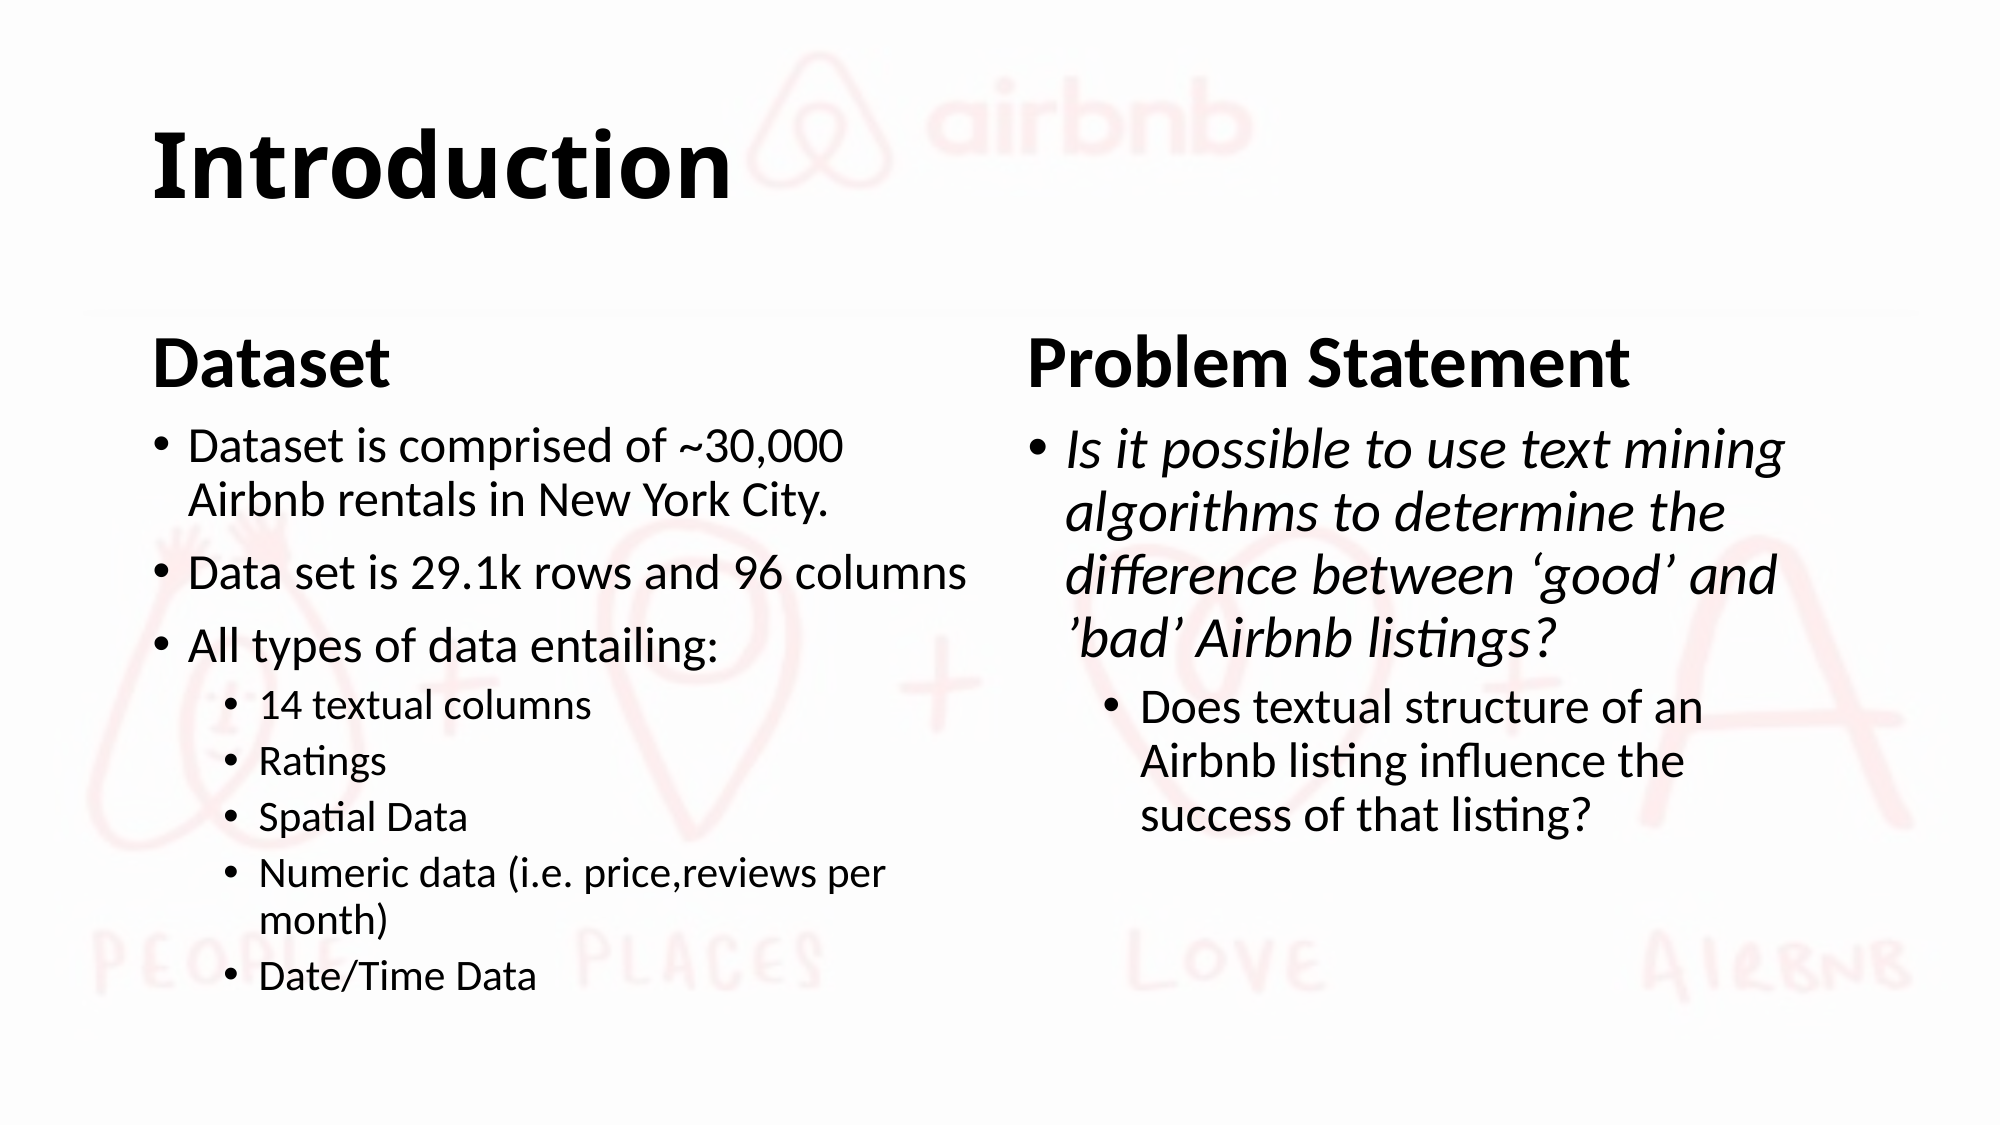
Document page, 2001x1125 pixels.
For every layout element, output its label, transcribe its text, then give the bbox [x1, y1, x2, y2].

list Is it possible to use text mining algorithms to determine the difference between ‘good’ and ’bad’ Airbnb listings? Does textual structure of an Airbnb listing influence the success of that listing? [1012, 410, 1863, 1016]
list Dataset is comprised of ~30,000 Airbnb rentals in New York City. Data set is 29.1k rows and 96 columns All types of data entailing: 14 textual columns Ratings Spatial Data Numeric data (i.e. price,reviews per month) Date/Time Data [137, 410, 984, 1016]
list Dataset [137, 275, 984, 410]
title Introduction [137, 59, 1863, 278]
list Problem Statement [1012, 275, 1863, 410]
